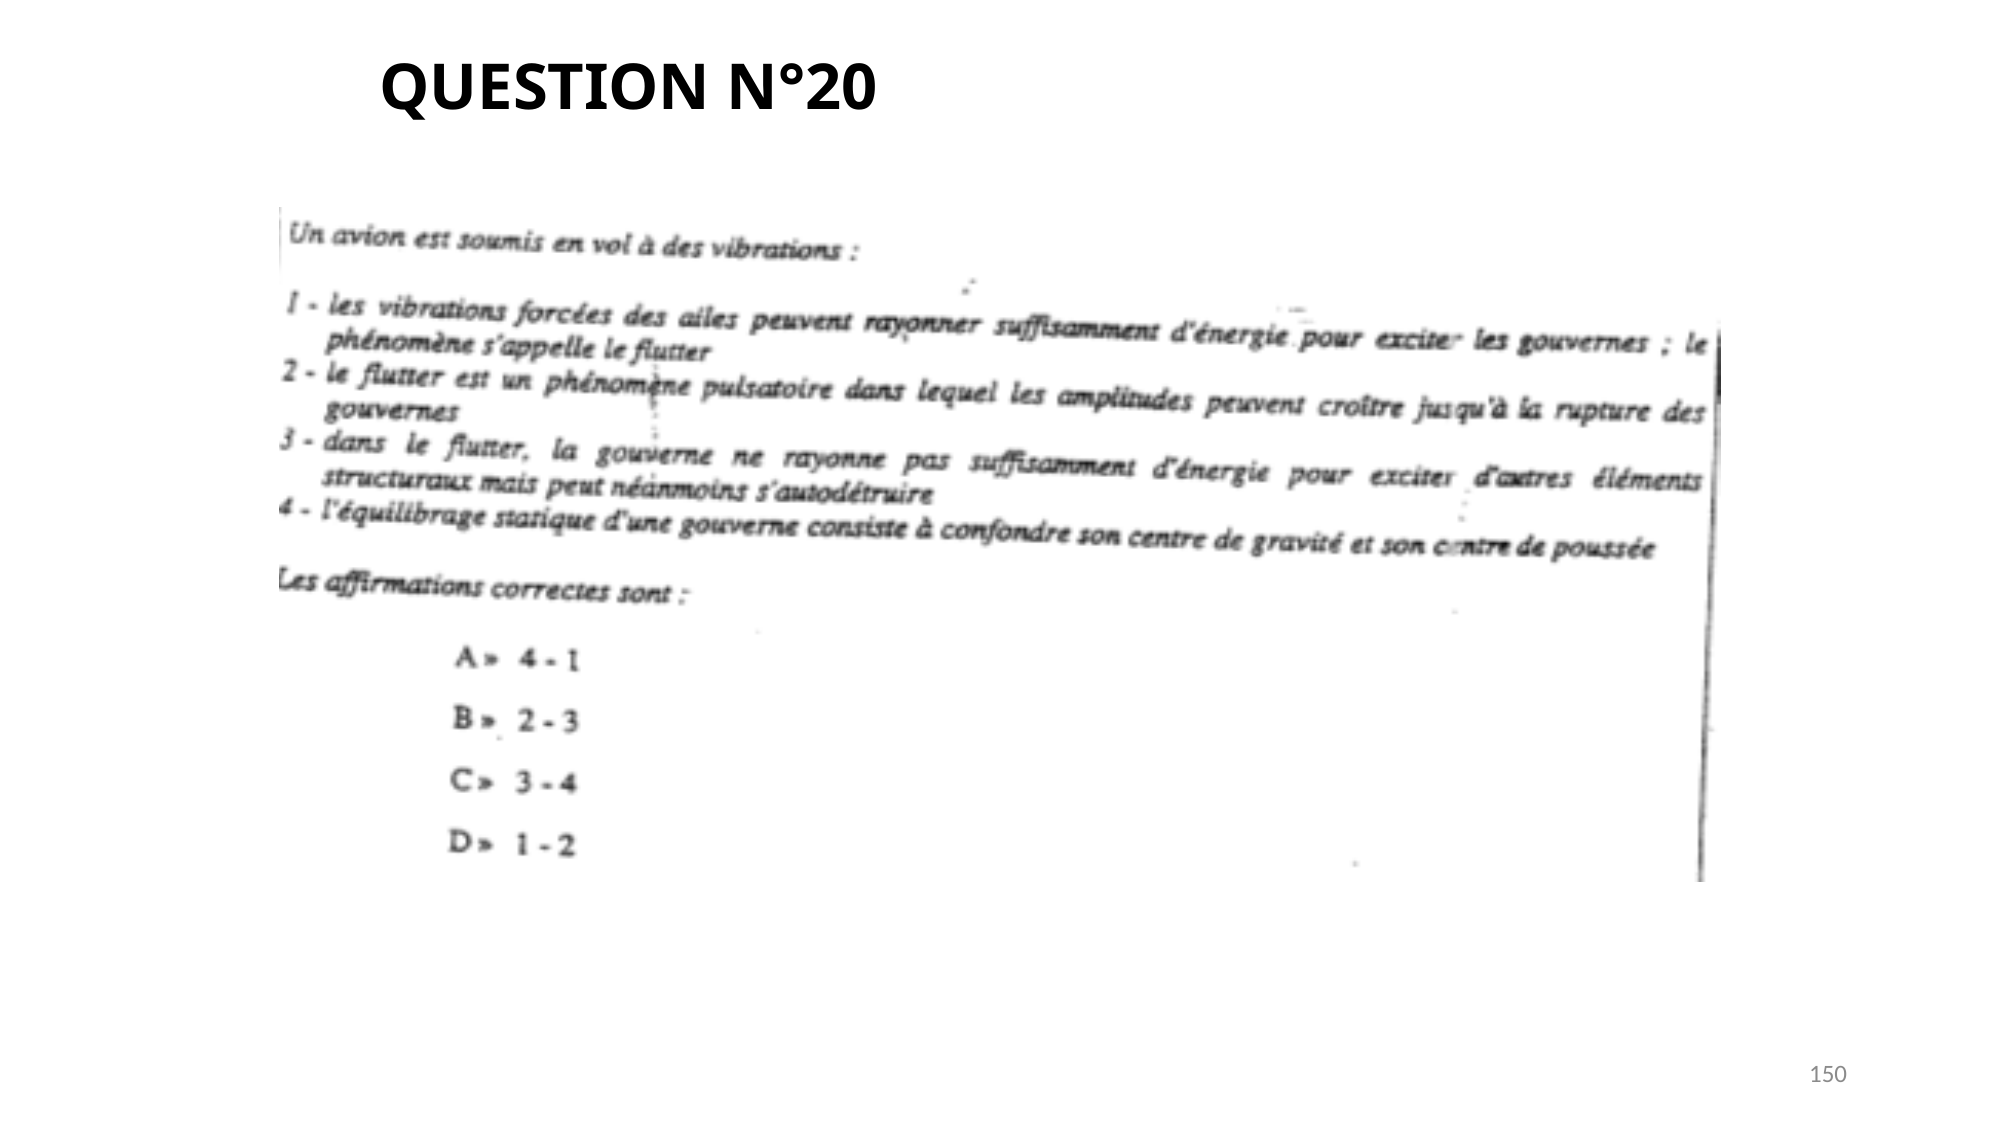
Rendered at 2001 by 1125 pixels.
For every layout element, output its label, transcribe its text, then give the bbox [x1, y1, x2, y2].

slide_number 150 [1412, 1042, 1863, 1103]
picture [279, 207, 1721, 882]
title QUESTION N°20 [364, 46, 1638, 131]
